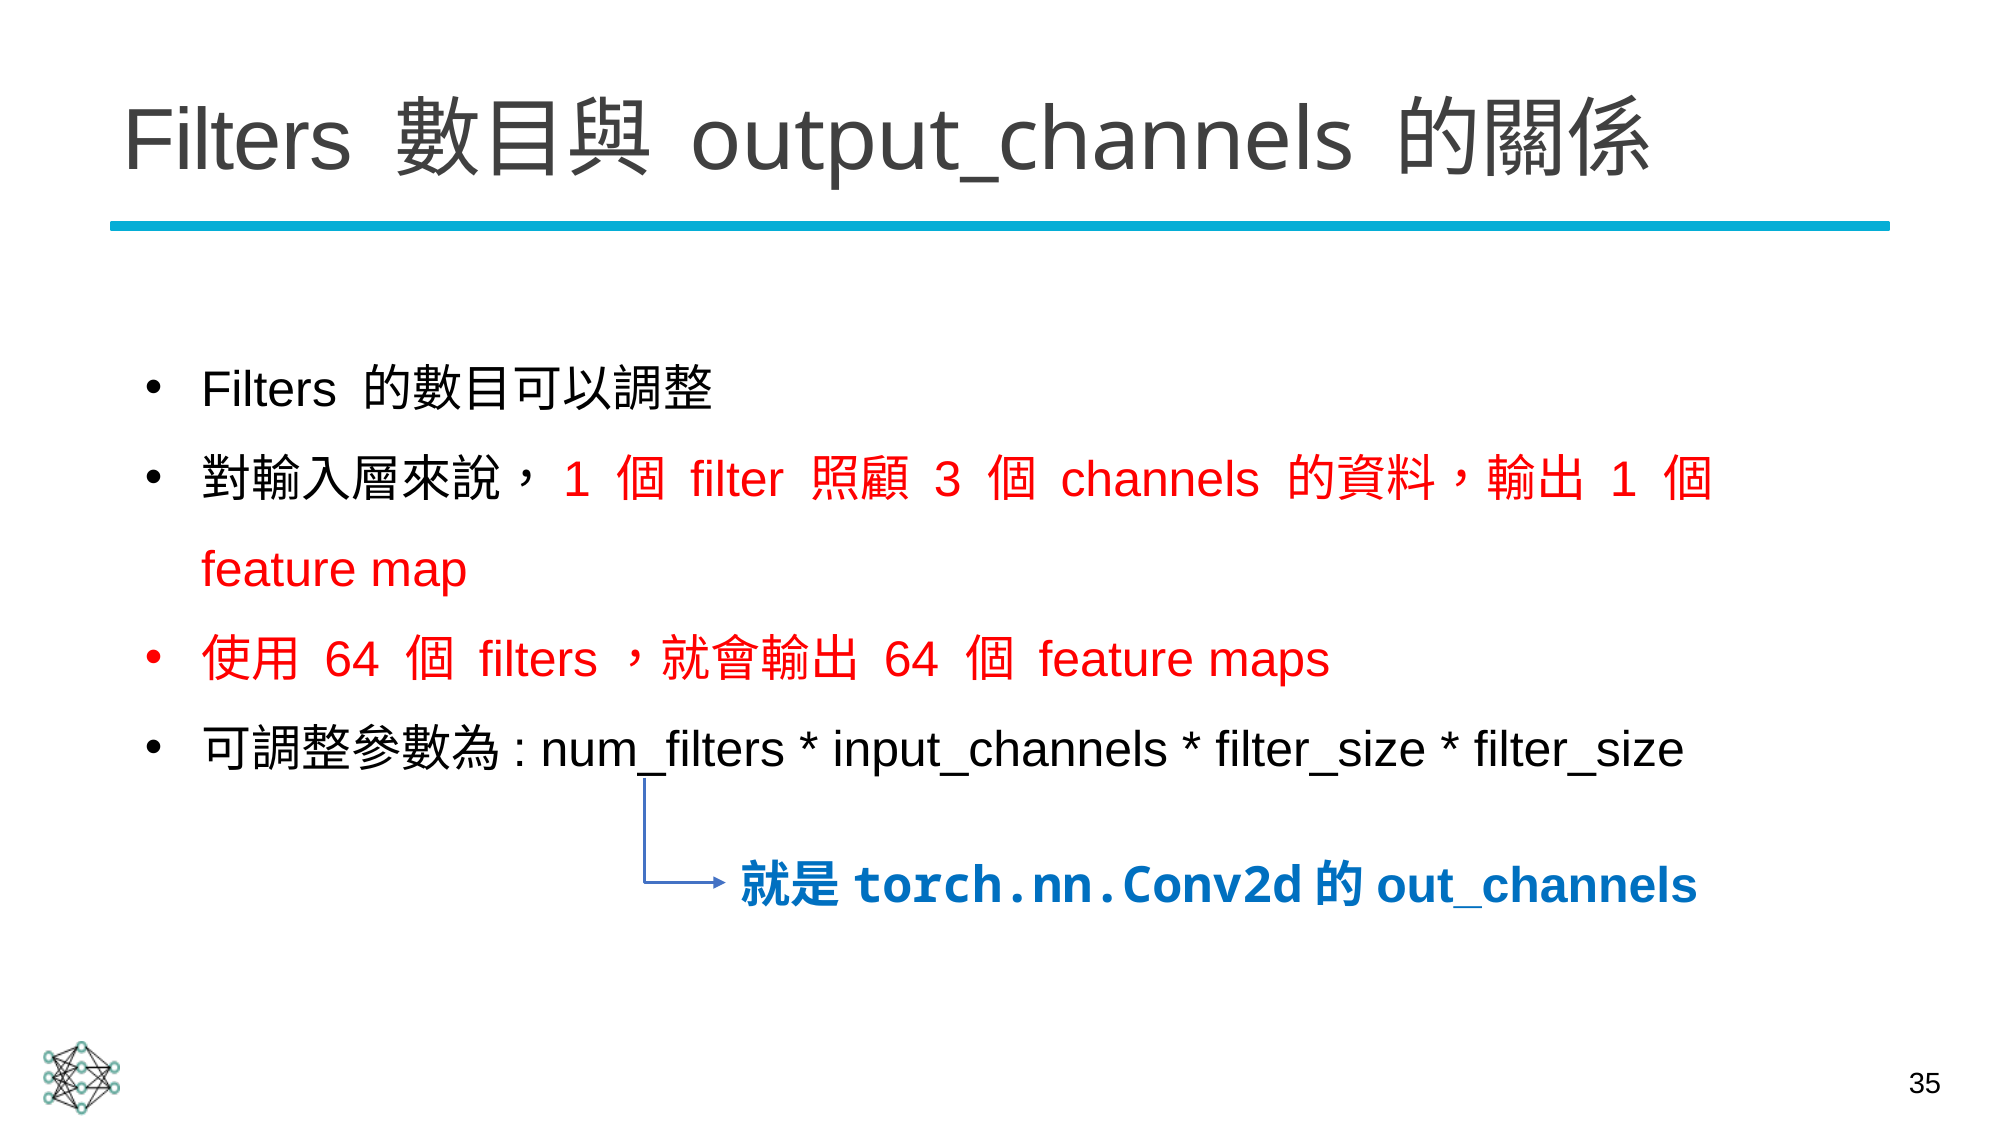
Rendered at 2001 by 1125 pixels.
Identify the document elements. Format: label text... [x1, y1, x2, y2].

slide_number 35 [1740, 1052, 1957, 1113]
text_box 就是torch.nn.Conv2d的out_channels [725, 845, 1741, 920]
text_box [631, 789, 739, 872]
title Filters 數目與 output_channels 的關係 [107, 58, 1899, 228]
text_box Filters 的數目可以調整 對輸入層來說，1 個 filter 照顧 3 個 channels 的資料，輸出 1 個 feature map 使用 64 個 filters，就會輸出 64 個 feature maps 可調整參數為: num_filters * input_channels * filter_size * filter_size [129, 319, 1741, 784]
picture [43, 1041, 120, 1116]
